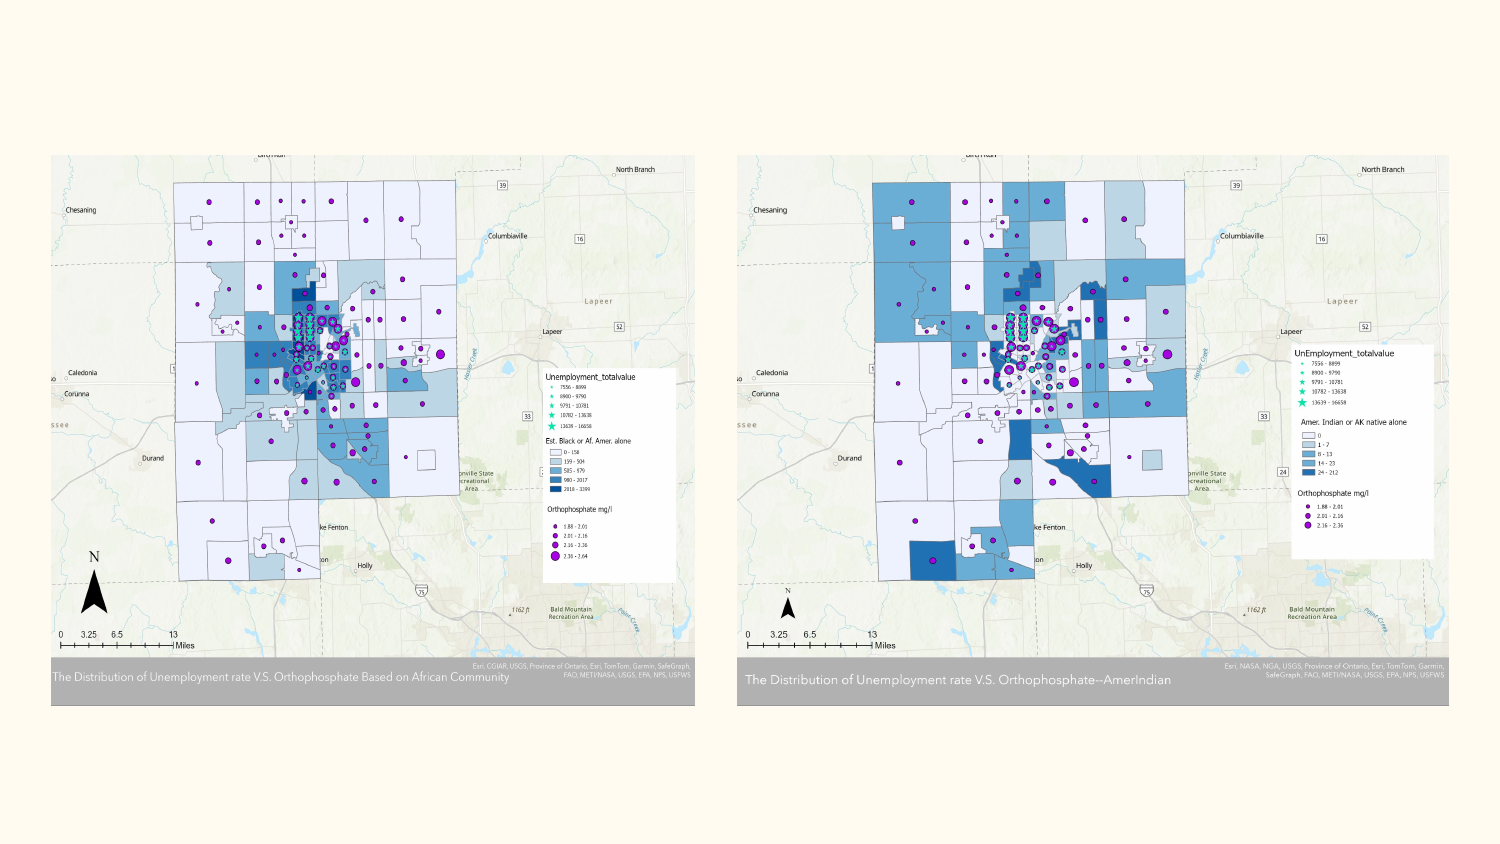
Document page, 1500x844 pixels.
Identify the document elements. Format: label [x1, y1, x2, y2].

picture [737, 155, 1450, 706]
picture [50, 155, 696, 706]
